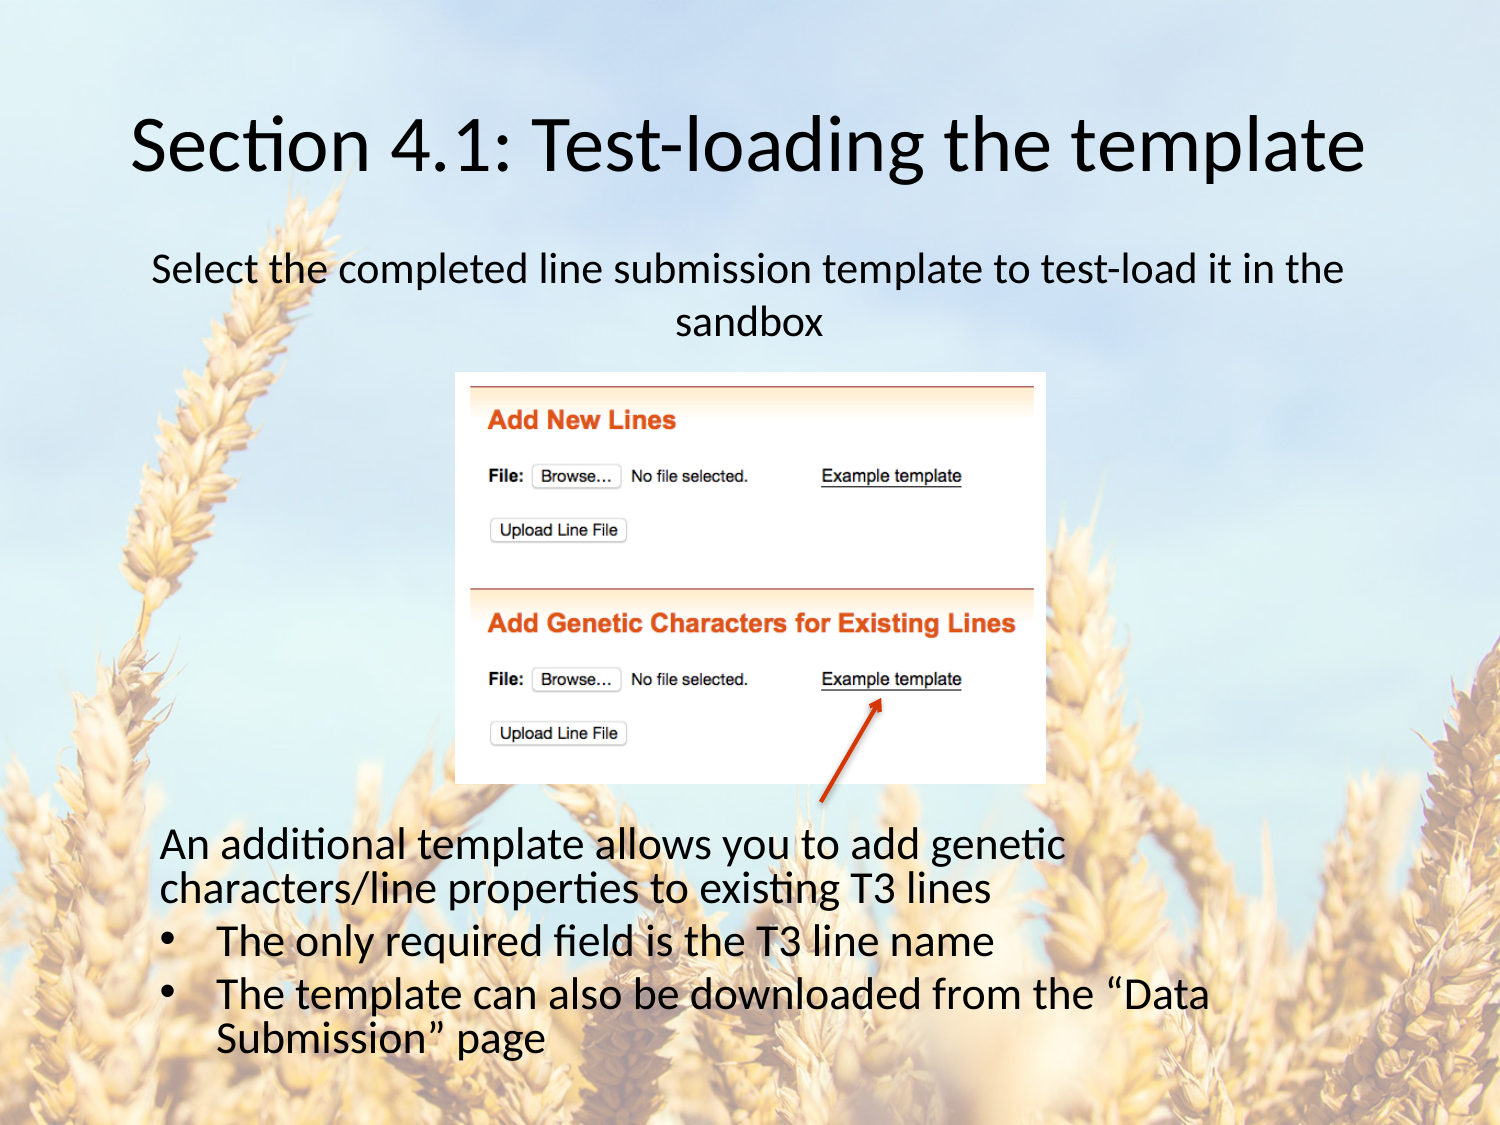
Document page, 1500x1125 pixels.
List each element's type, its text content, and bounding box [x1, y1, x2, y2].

title Section 4.1: Test-loading the template [75, 45, 1425, 233]
text_box An additional template allows you to add genetic characters/line properties to existing T3 lines The only required field is the T3 line name The template can also be downloaded from the “Data Submission” page [144, 816, 1359, 1084]
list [376, 372, 1124, 784]
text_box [820, 697, 882, 803]
text_box Select the completed line submission template to test-load it in the sandbox [101, 232, 1397, 354]
